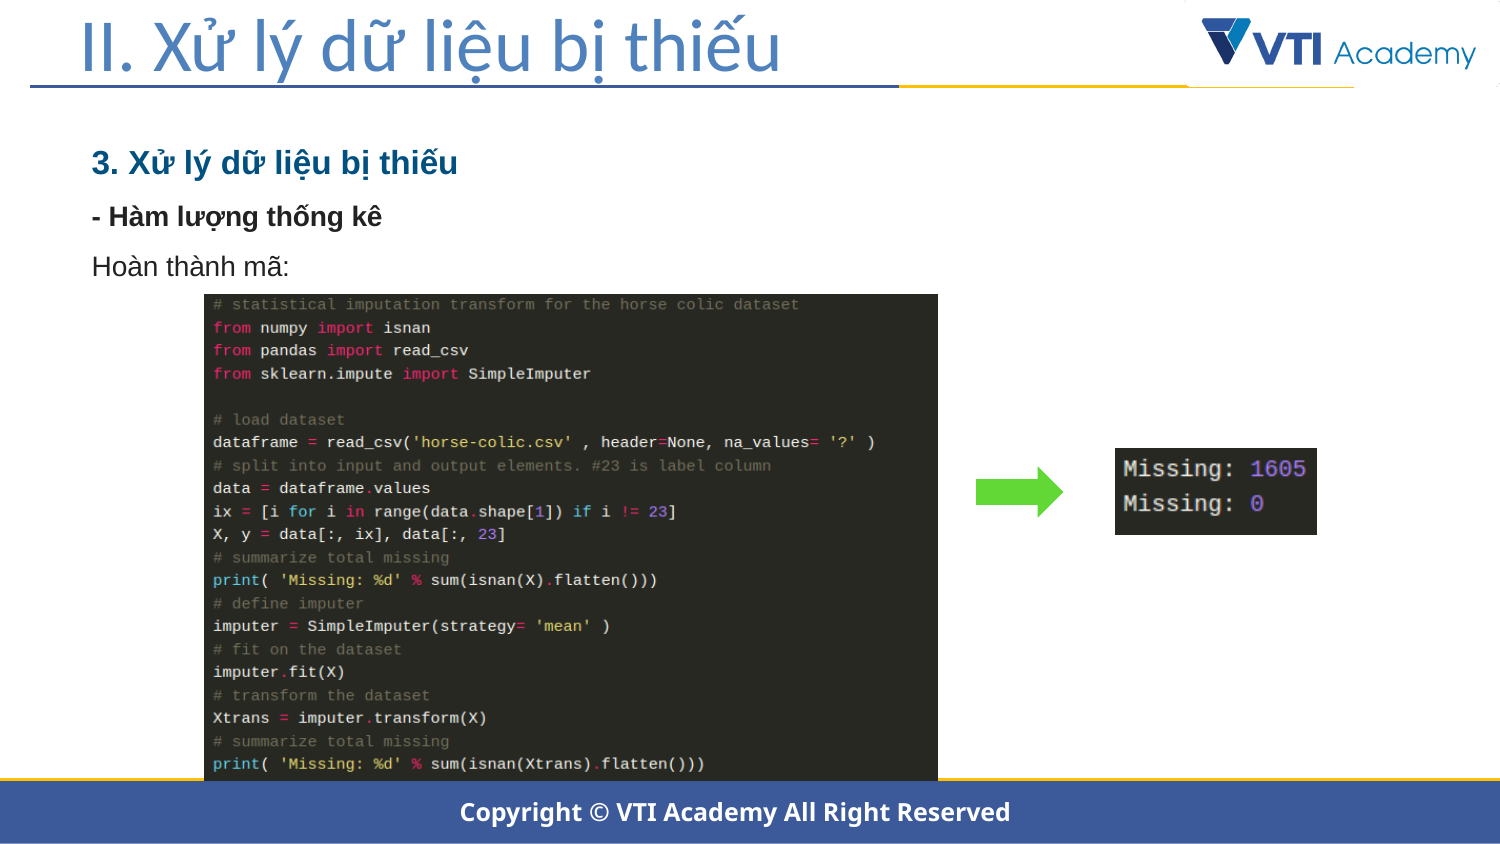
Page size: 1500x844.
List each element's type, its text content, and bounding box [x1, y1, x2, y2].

text_box [976, 466, 1064, 518]
picture [204, 293, 938, 781]
text_box II. Xử lý dữ liệu bị thiếu [73, 9, 1176, 74]
picture [1114, 448, 1317, 536]
text_box 3. Xử lý dữ liệu bị thiếu - Hàm lượng thống kê Hoàn thành mã: [76, 106, 1386, 298]
picture [1184, 0, 1500, 87]
